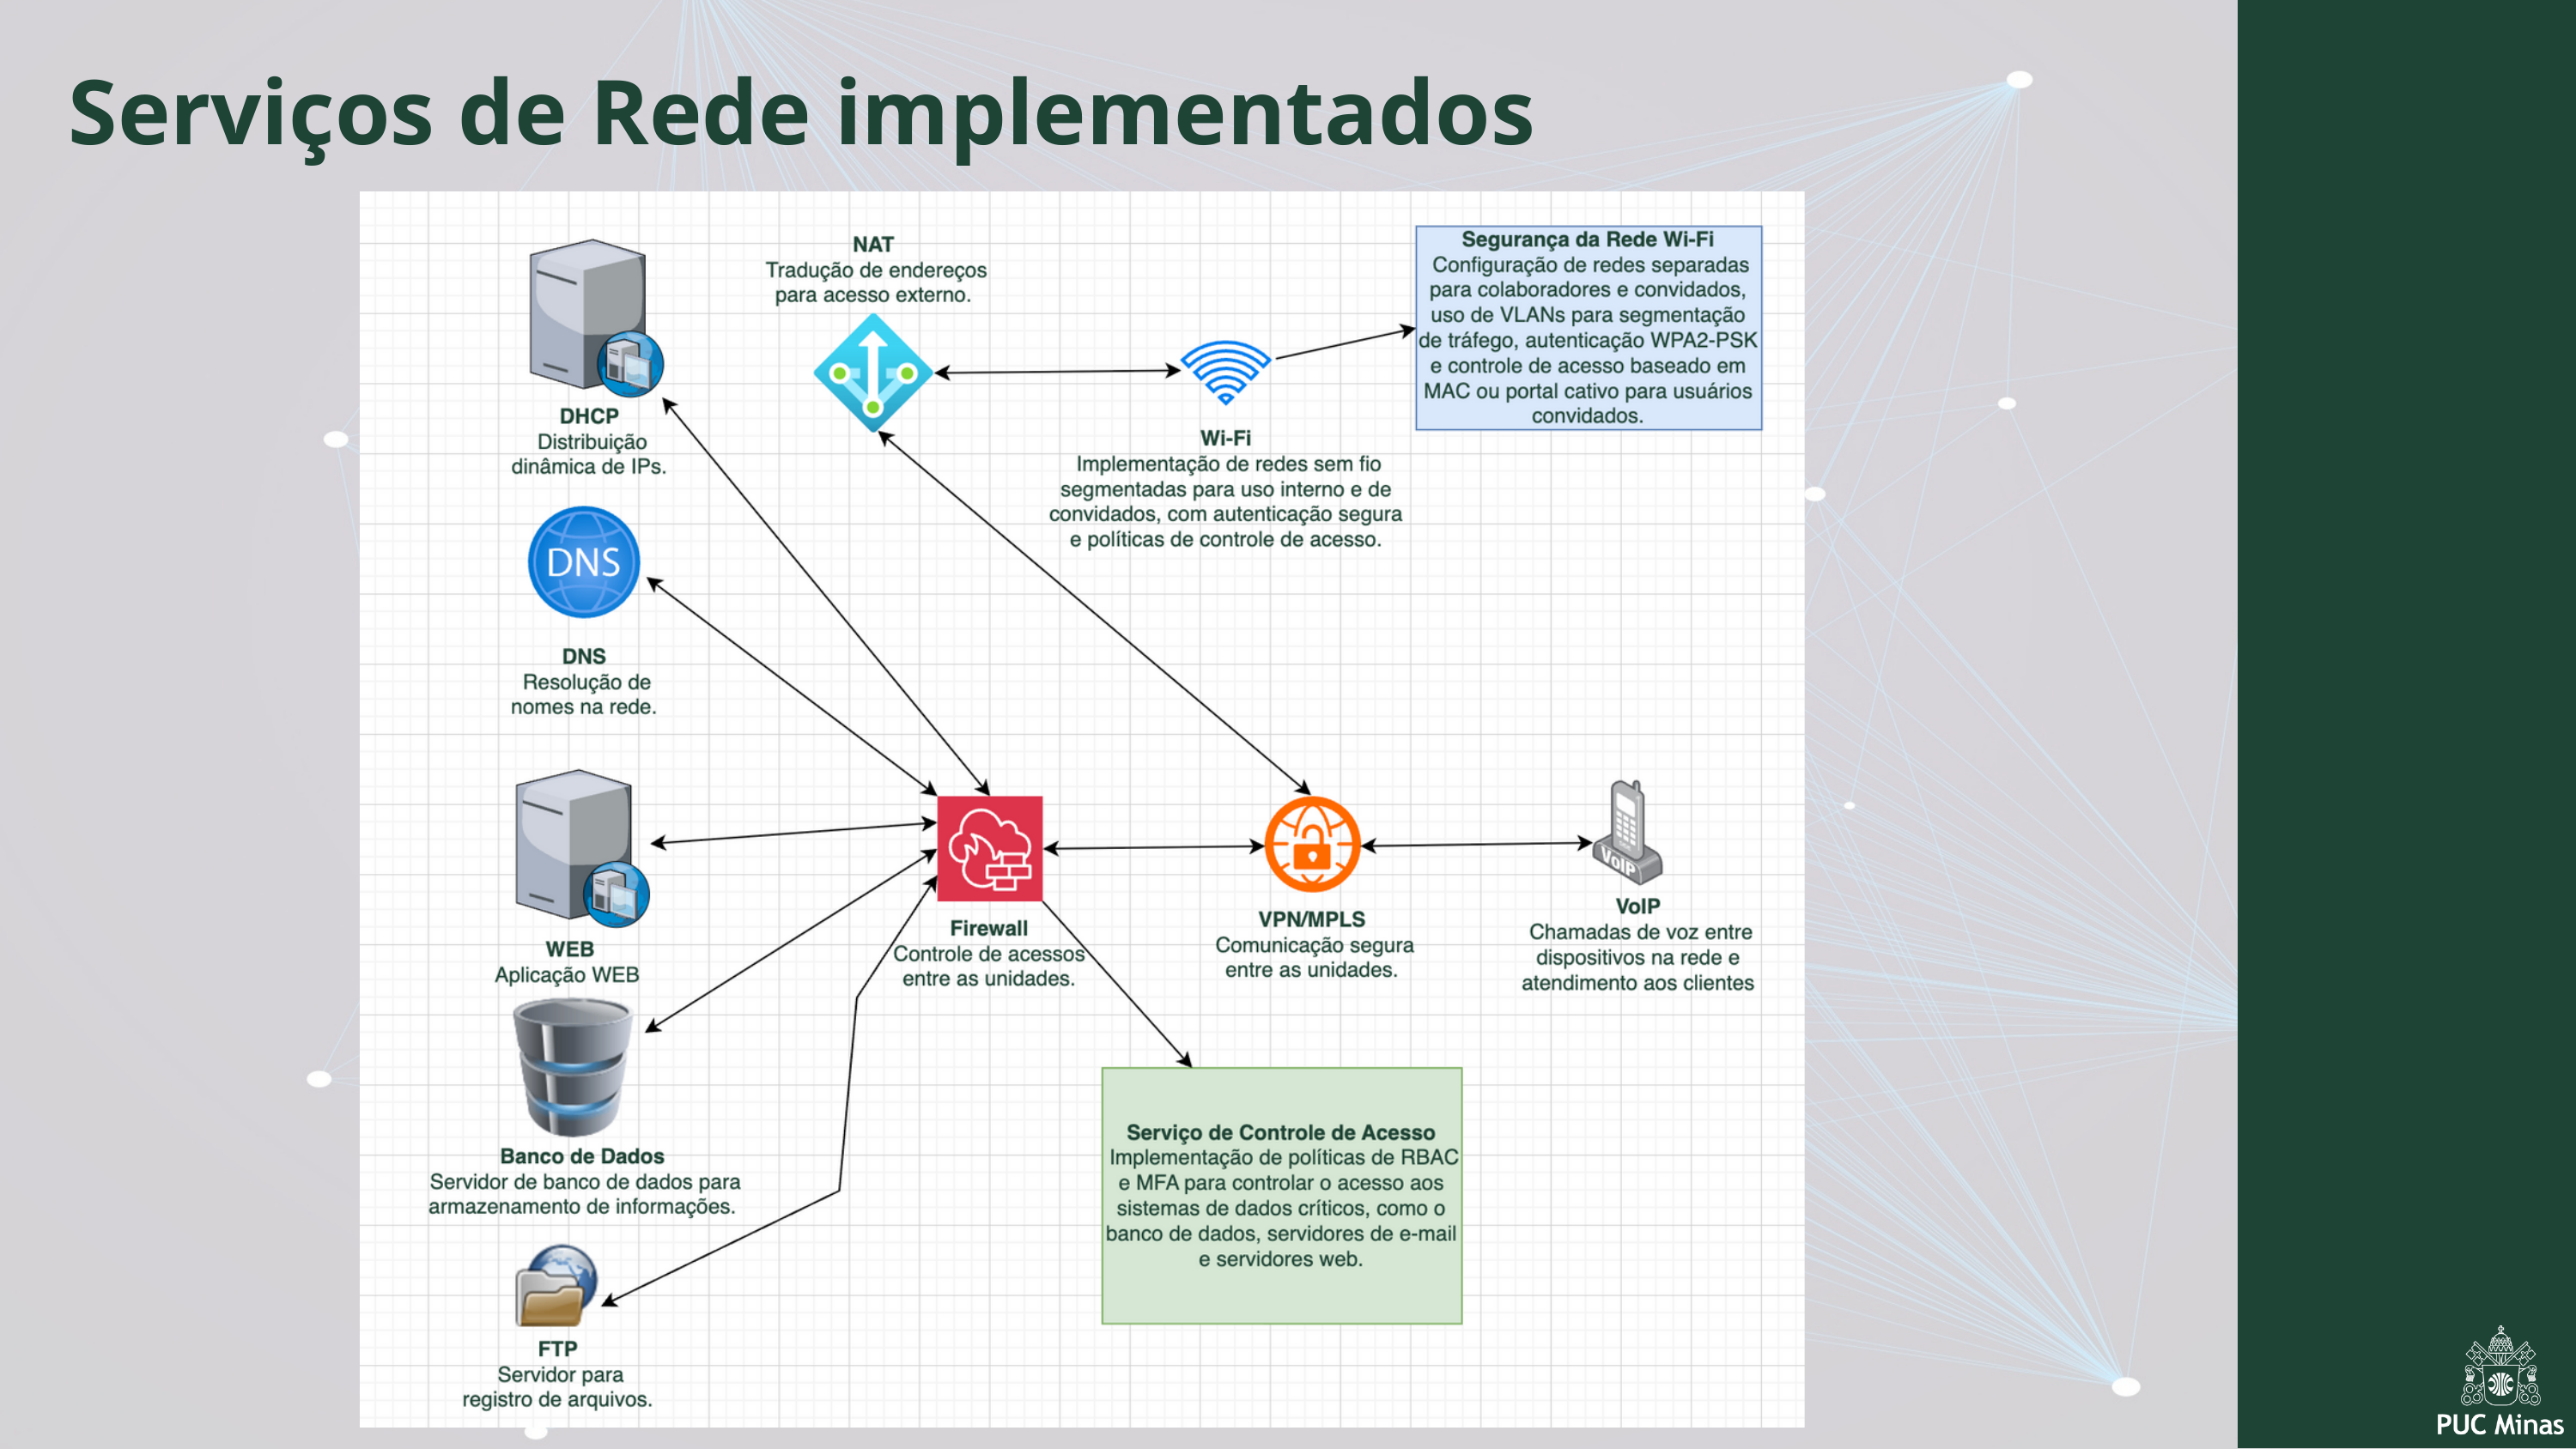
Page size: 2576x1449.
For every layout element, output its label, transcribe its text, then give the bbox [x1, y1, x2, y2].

text_box Serviços de Rede implementados [68, 53, 1721, 163]
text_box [2237, 0, 2576, 1449]
text_box [360, 191, 1805, 1428]
text_box [0, 0, 2237, 1449]
